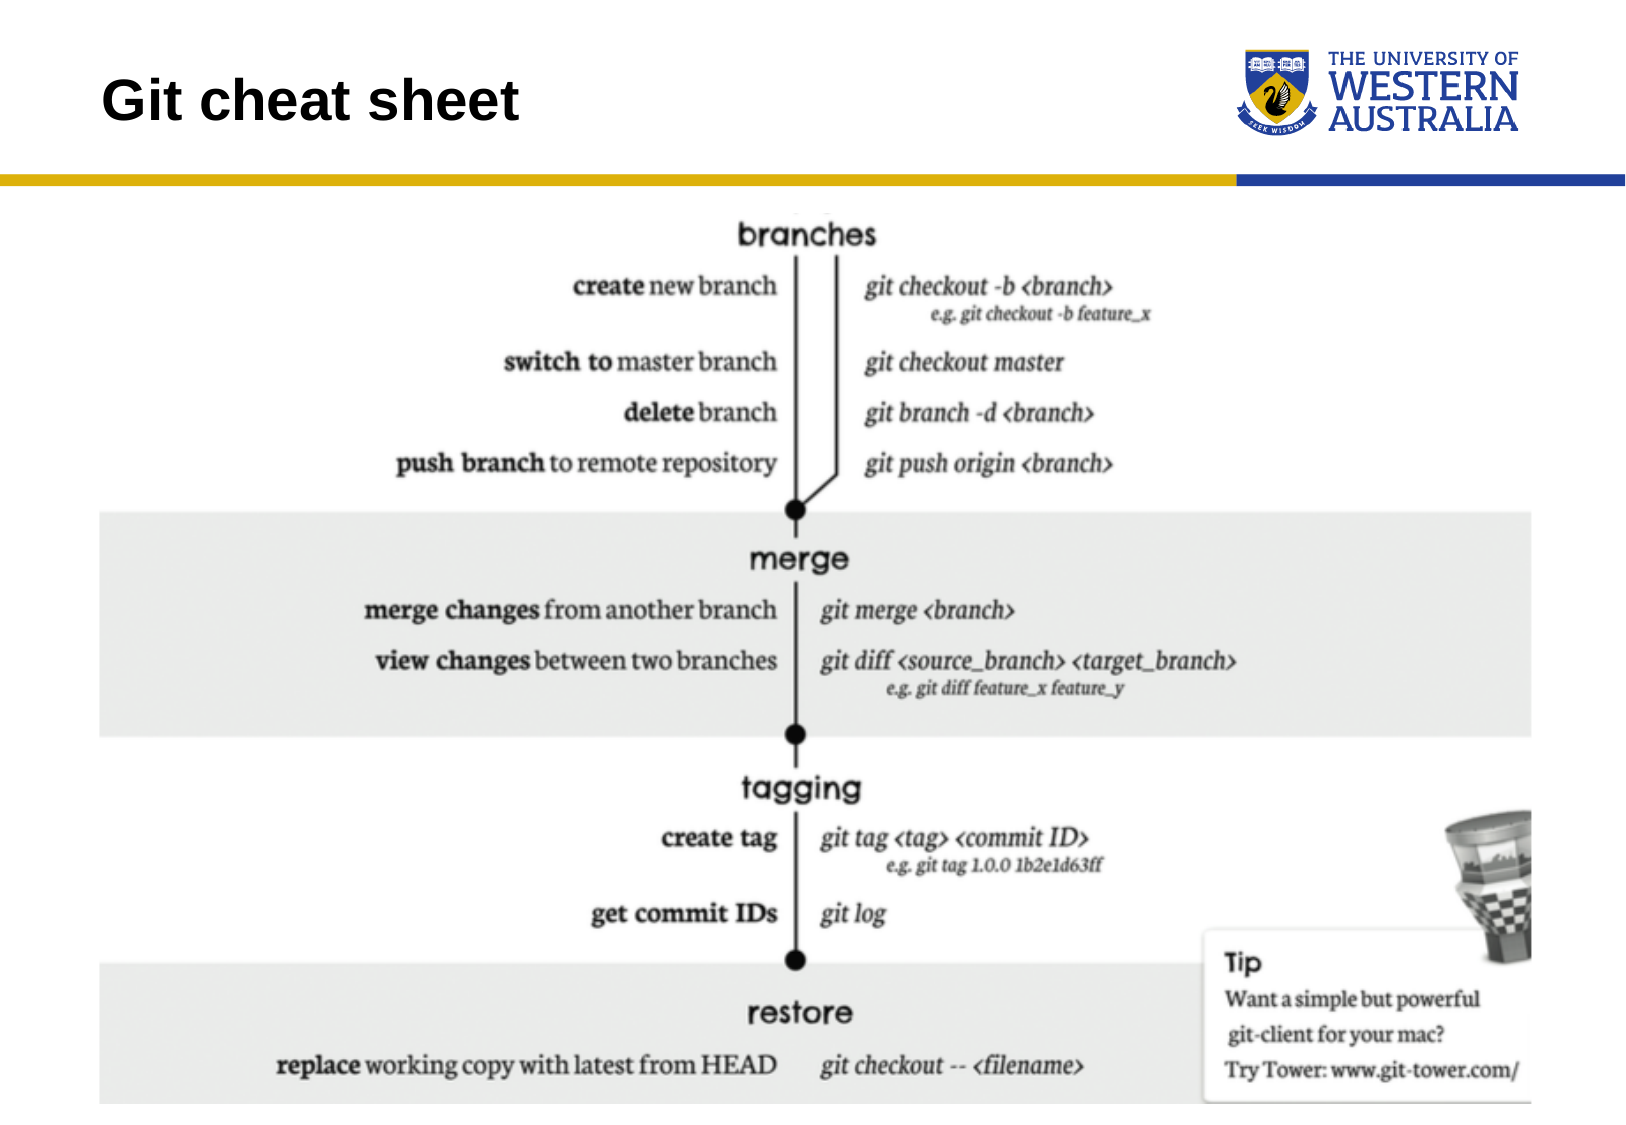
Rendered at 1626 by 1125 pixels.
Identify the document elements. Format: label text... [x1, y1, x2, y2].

picture [0, 0, 1626, 1125]
text_box Git cheat sheet [87, 54, 1550, 160]
